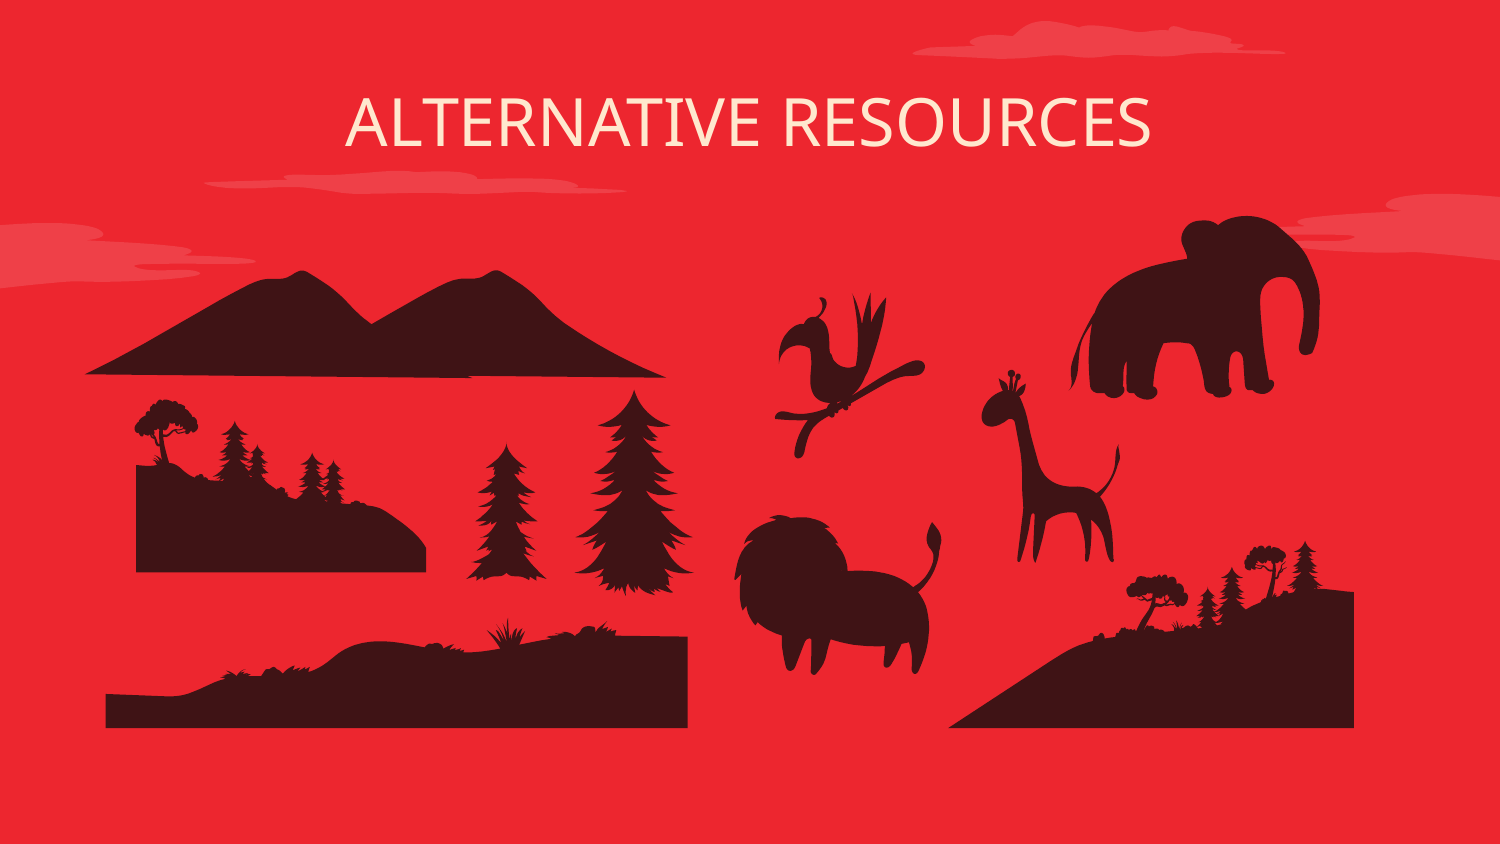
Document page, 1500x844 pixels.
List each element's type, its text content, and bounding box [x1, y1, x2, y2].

text_box [774, 292, 925, 459]
text_box [1068, 215, 1320, 400]
text_box [981, 369, 1120, 539]
text_box [734, 515, 942, 675]
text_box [134, 399, 427, 573]
title ALTERNATIVE RESOURCES [118, 72, 1382, 167]
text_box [947, 540, 1354, 729]
text_box [105, 617, 688, 729]
text_box [574, 389, 695, 597]
text_box [466, 441, 547, 581]
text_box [84, 270, 667, 379]
